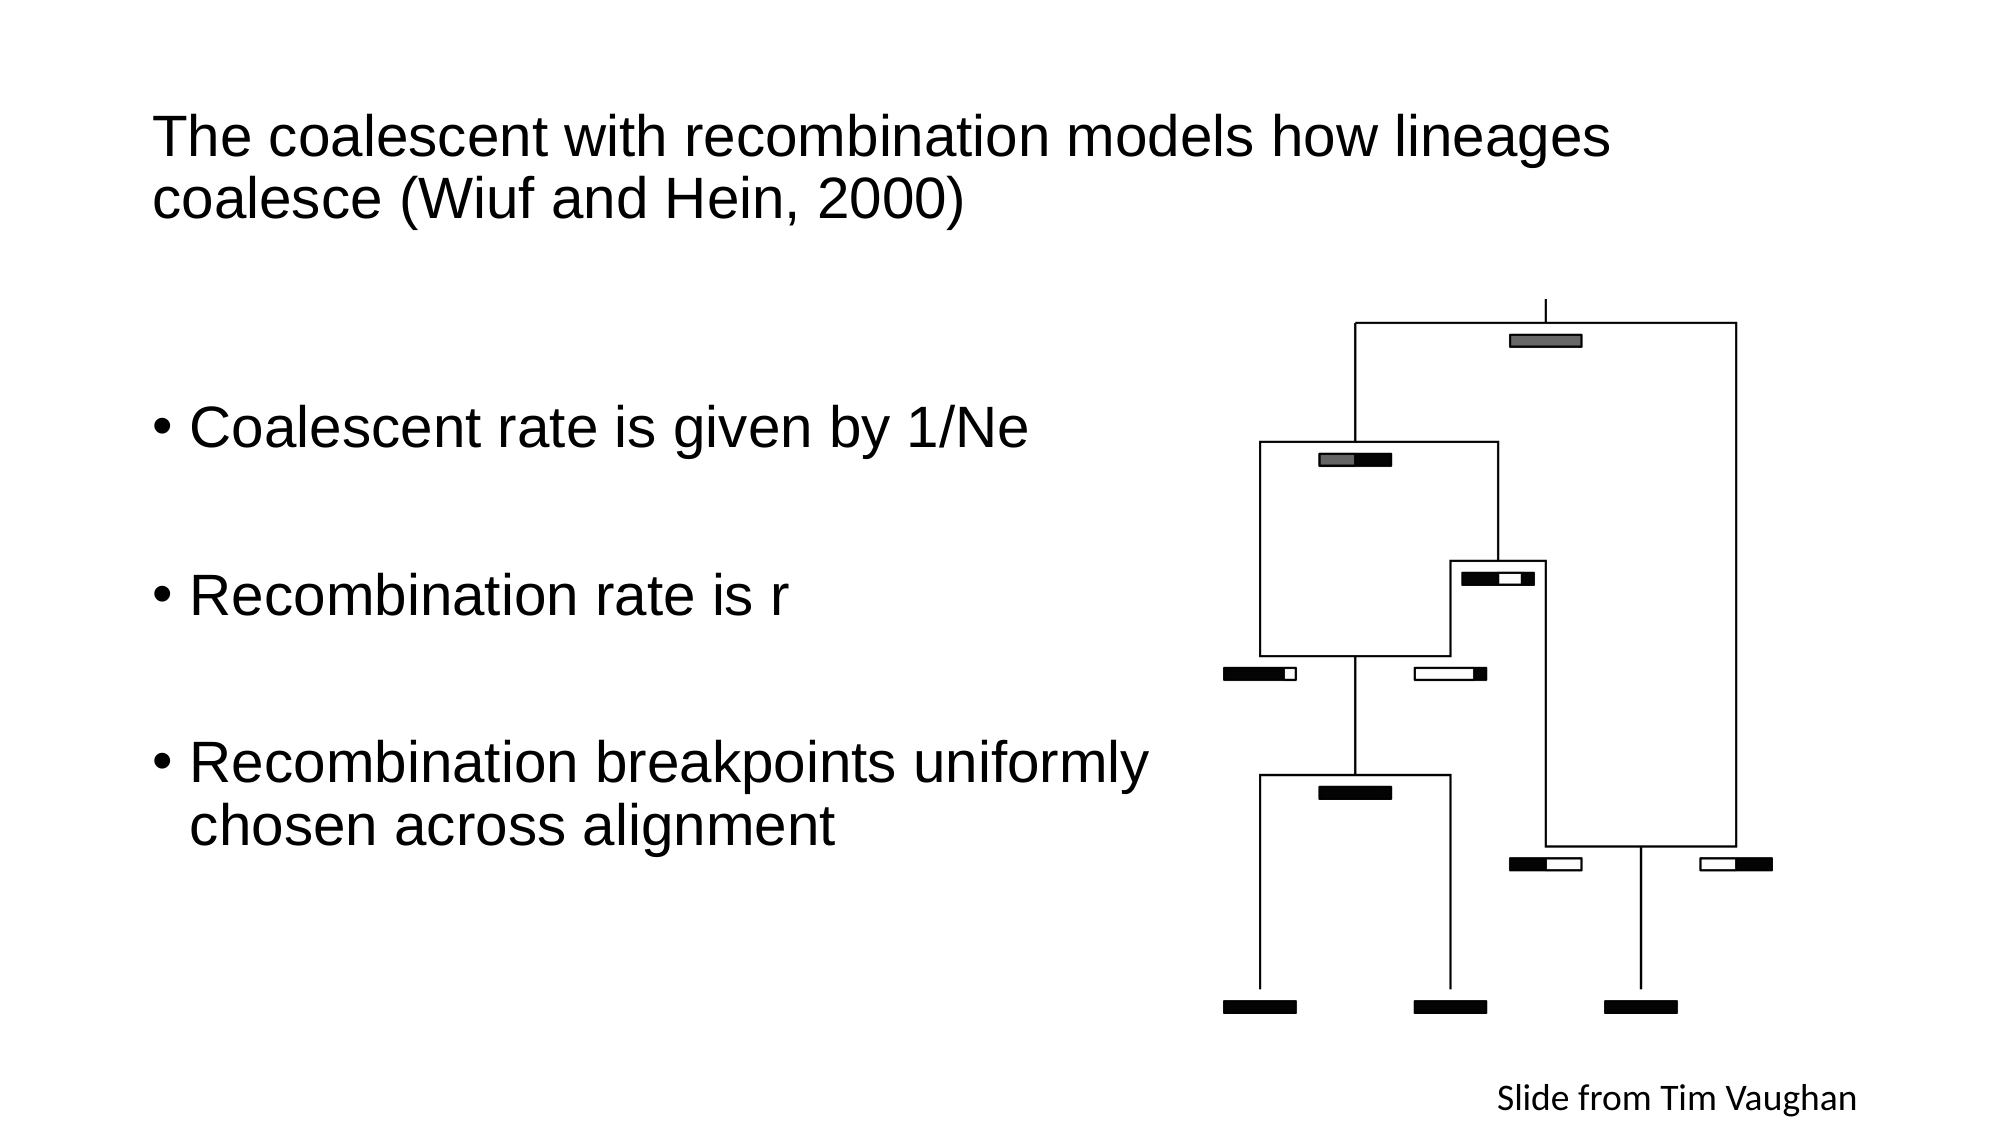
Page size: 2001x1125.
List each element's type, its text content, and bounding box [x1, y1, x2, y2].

title The coalescent with recombination models how lineages coalesce (Wiuf and Hein, 2000) [137, 59, 1863, 278]
list Coalescent rate is given by 1/Ne Recombination rate is r Recombination breakpoints uniformly chosen across alignment [137, 299, 1223, 1014]
text_box Slide from Tim Vaughan [1482, 1065, 2000, 1125]
picture [1223, 299, 1773, 1014]
